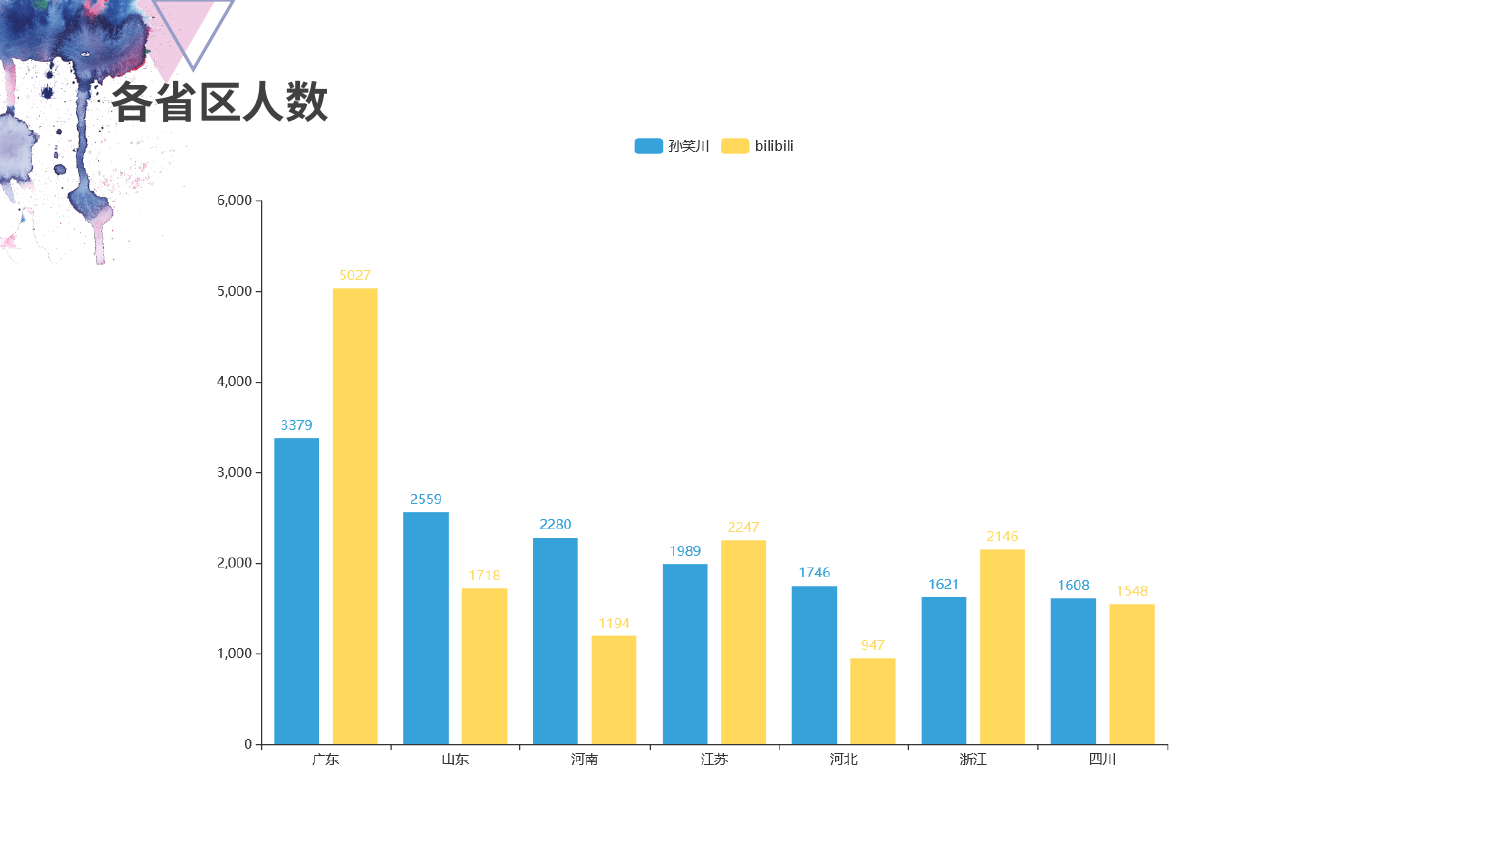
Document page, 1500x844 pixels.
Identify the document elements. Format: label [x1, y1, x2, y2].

text_box [0, 0, 443, 278]
picture [189, 133, 1264, 818]
